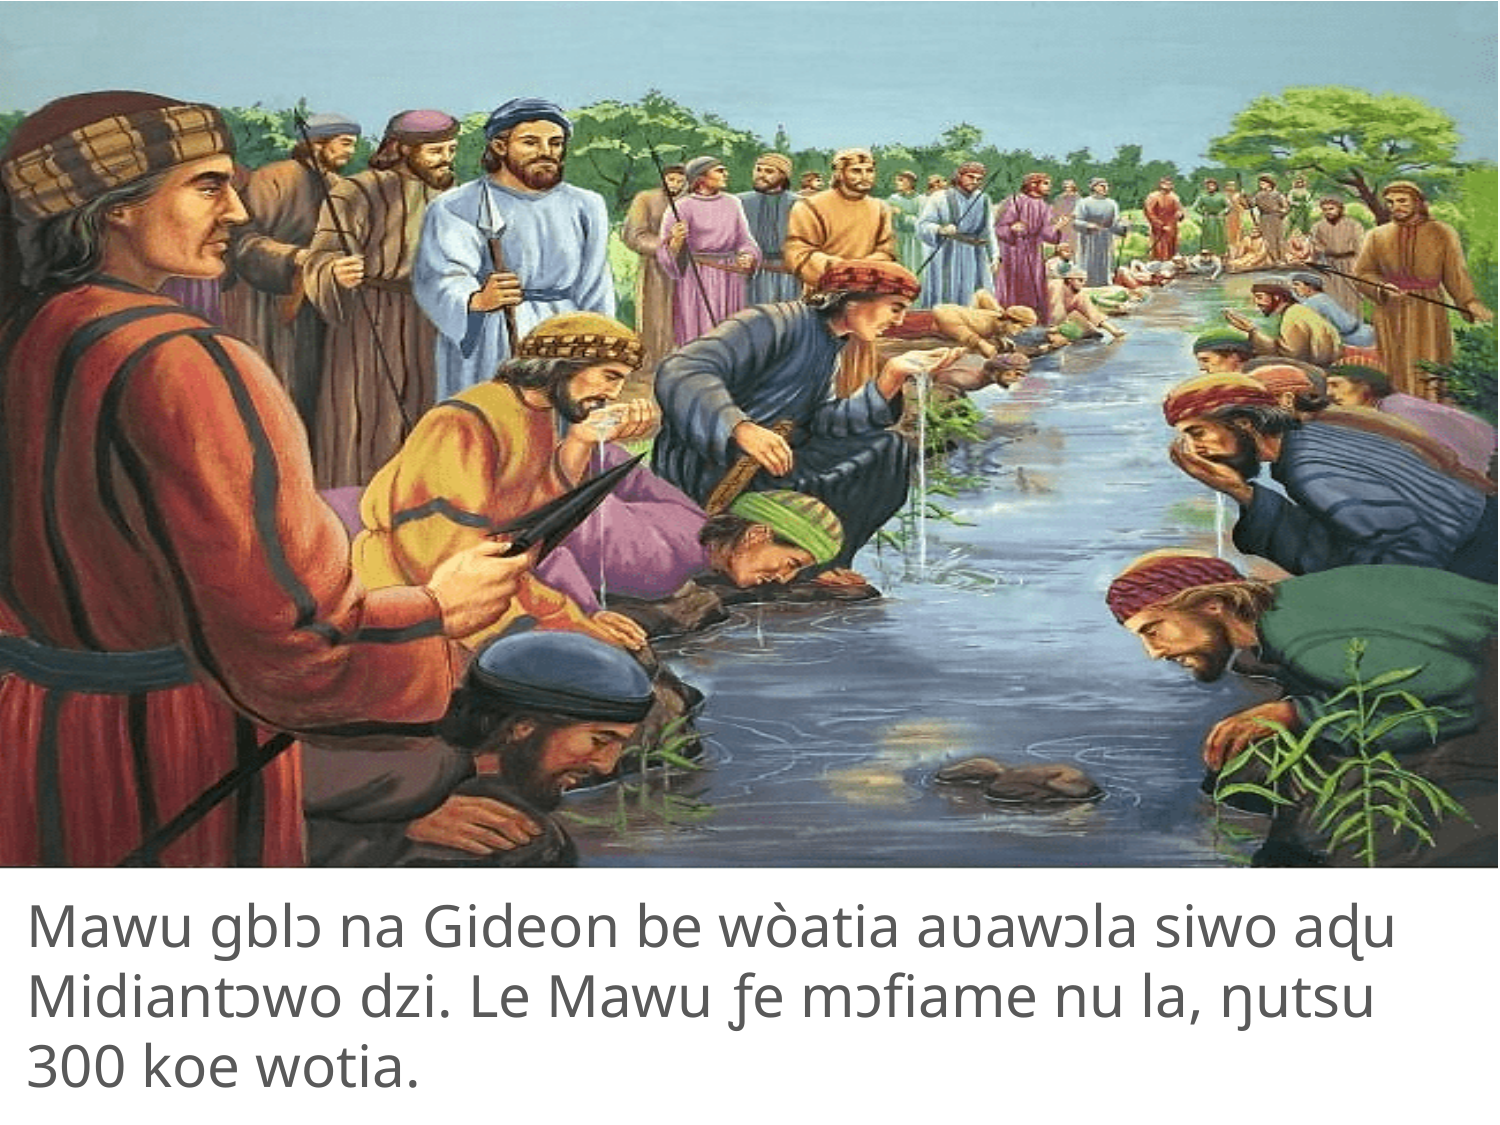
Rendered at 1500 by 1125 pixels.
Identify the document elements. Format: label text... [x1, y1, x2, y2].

picture [0, 1, 1498, 870]
text_box Mawu gblɔ na Gideon be wòatia aʋawɔla siwo aɖu Midiantɔwo dzi. Le Mawu ƒe mɔfiame nu la, ŋutsu 300 koe wotia. [11, 881, 1498, 1107]
